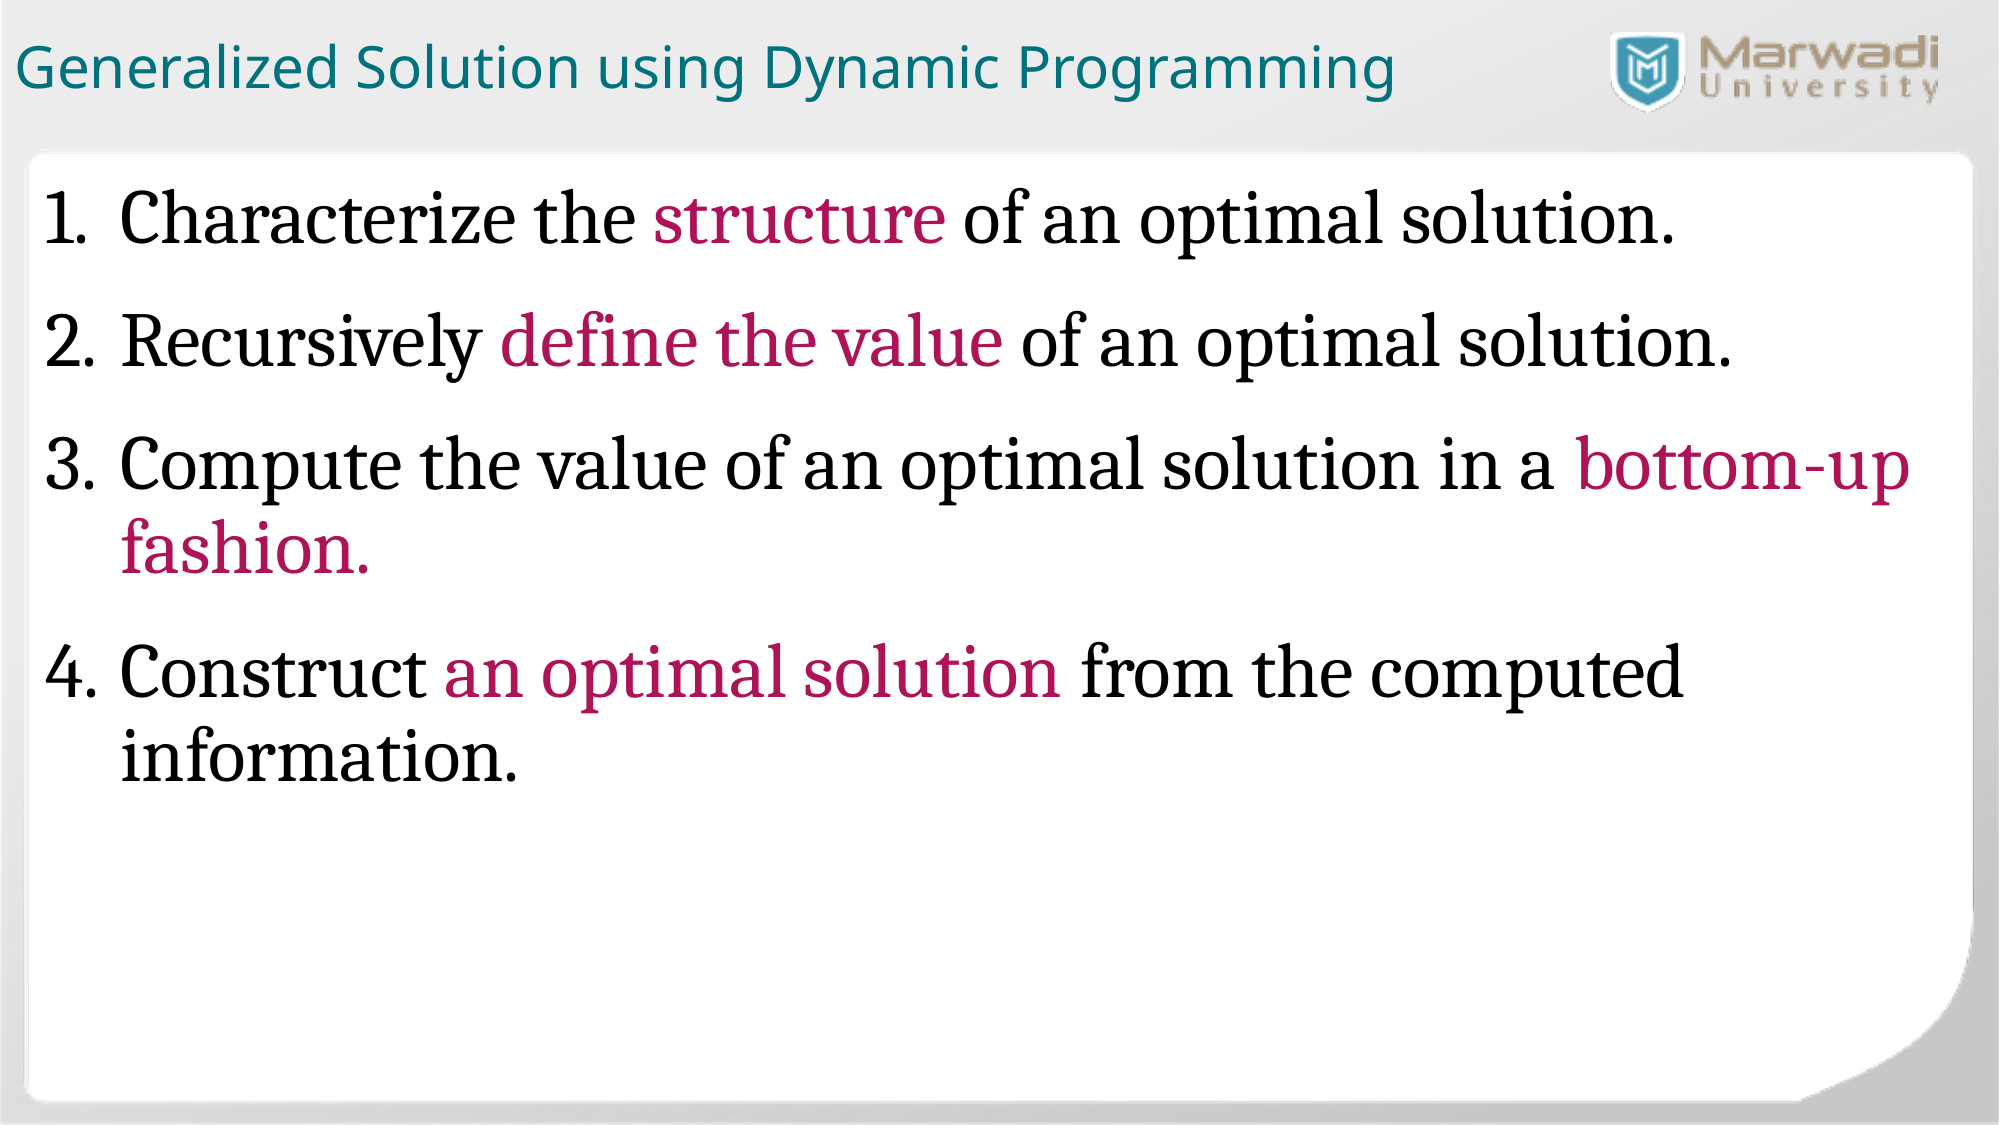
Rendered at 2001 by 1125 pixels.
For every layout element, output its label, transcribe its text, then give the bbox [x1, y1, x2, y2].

list Characterize the structure of an optimal solution. Recursively define the value of an optimal solution. Compute the value of an optimal solution in a bottom-up fashion. Construct an optimal solution from the computed information. [45, 176, 1957, 1059]
title Generalized Solution using Dynamic Programming [0, 0, 2000, 117]
picture [0, 117, 1999, 1125]
